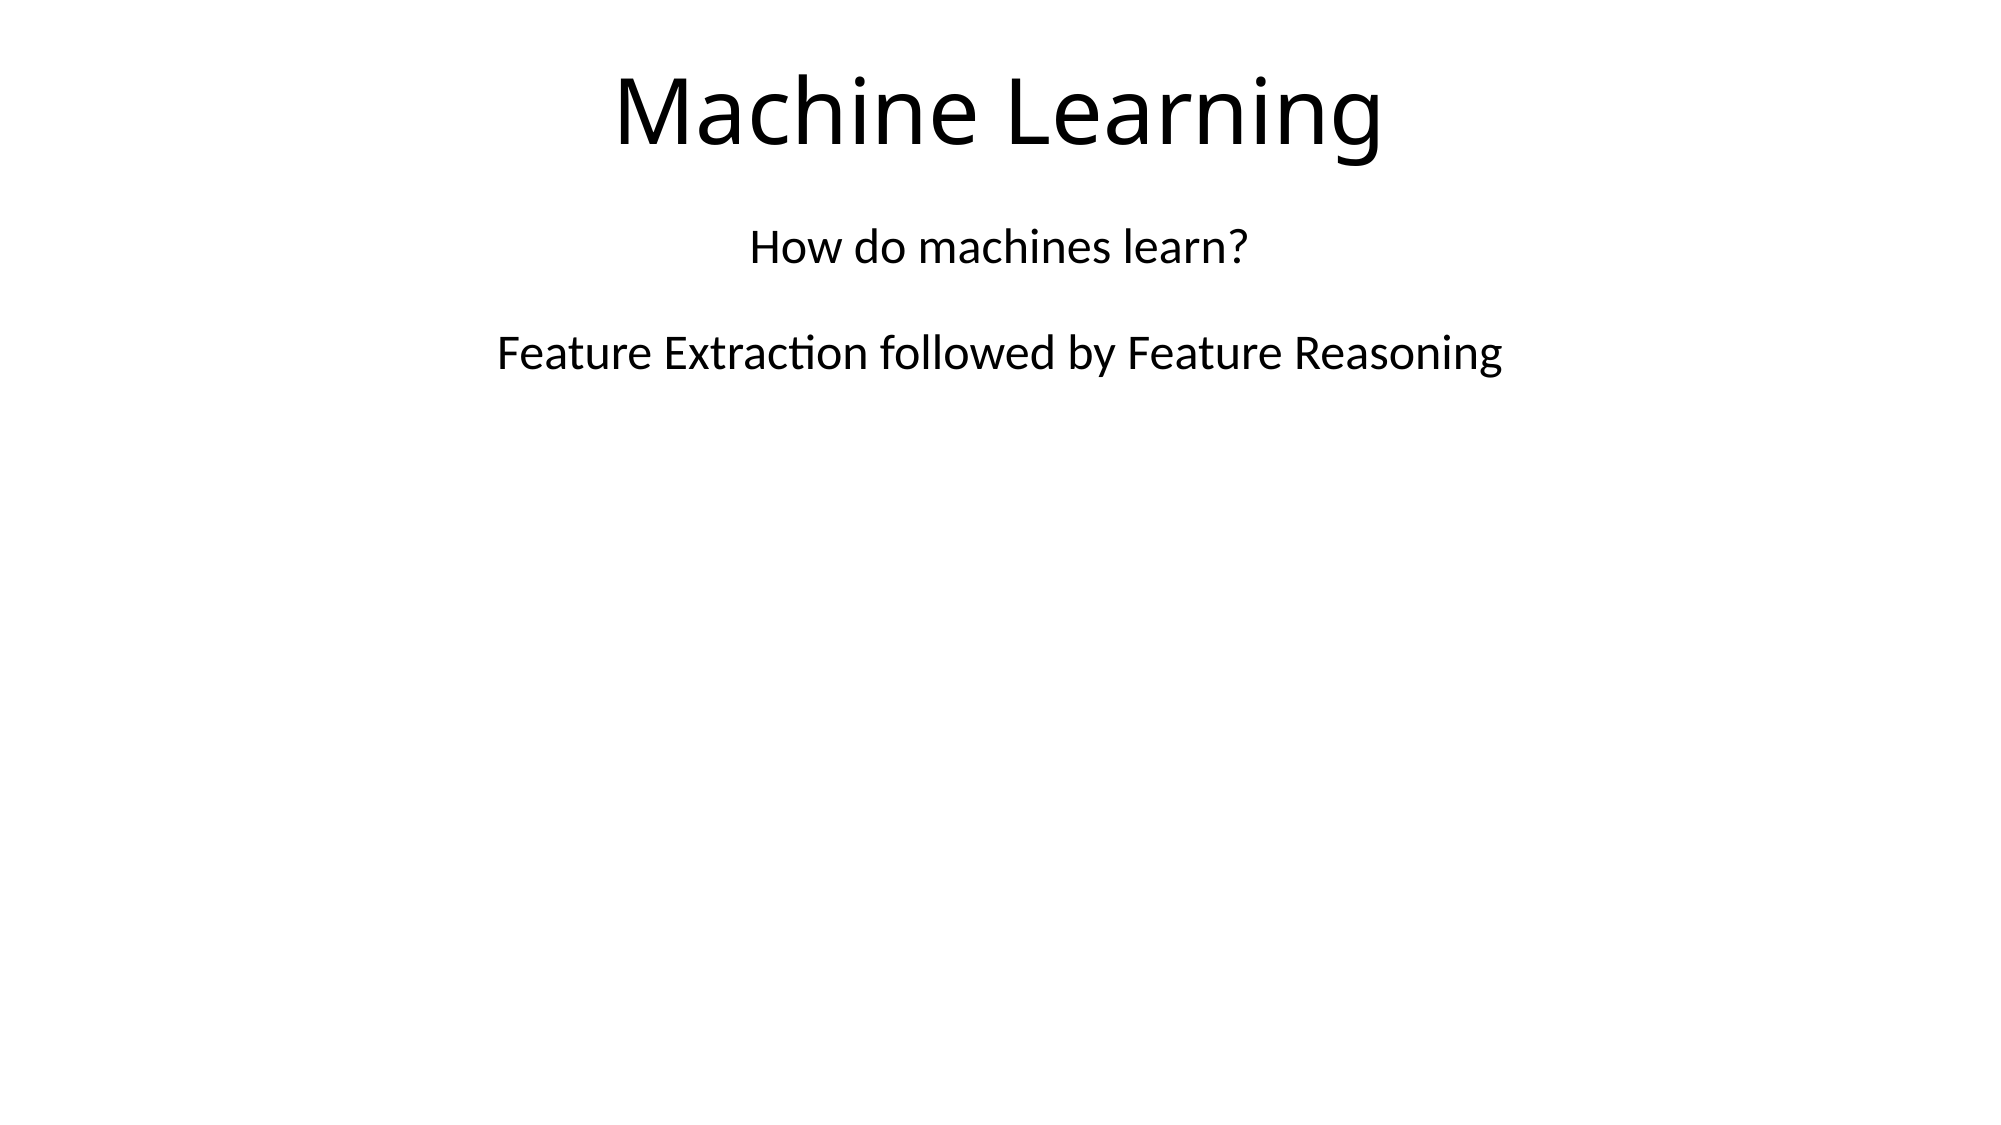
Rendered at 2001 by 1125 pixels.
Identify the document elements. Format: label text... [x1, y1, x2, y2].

text_box How do machines learn? [734, 205, 1266, 281]
title Machine Learning [137, 5, 1863, 224]
text_box Feature Extraction followed by Feature Reasoning [482, 311, 1518, 387]
